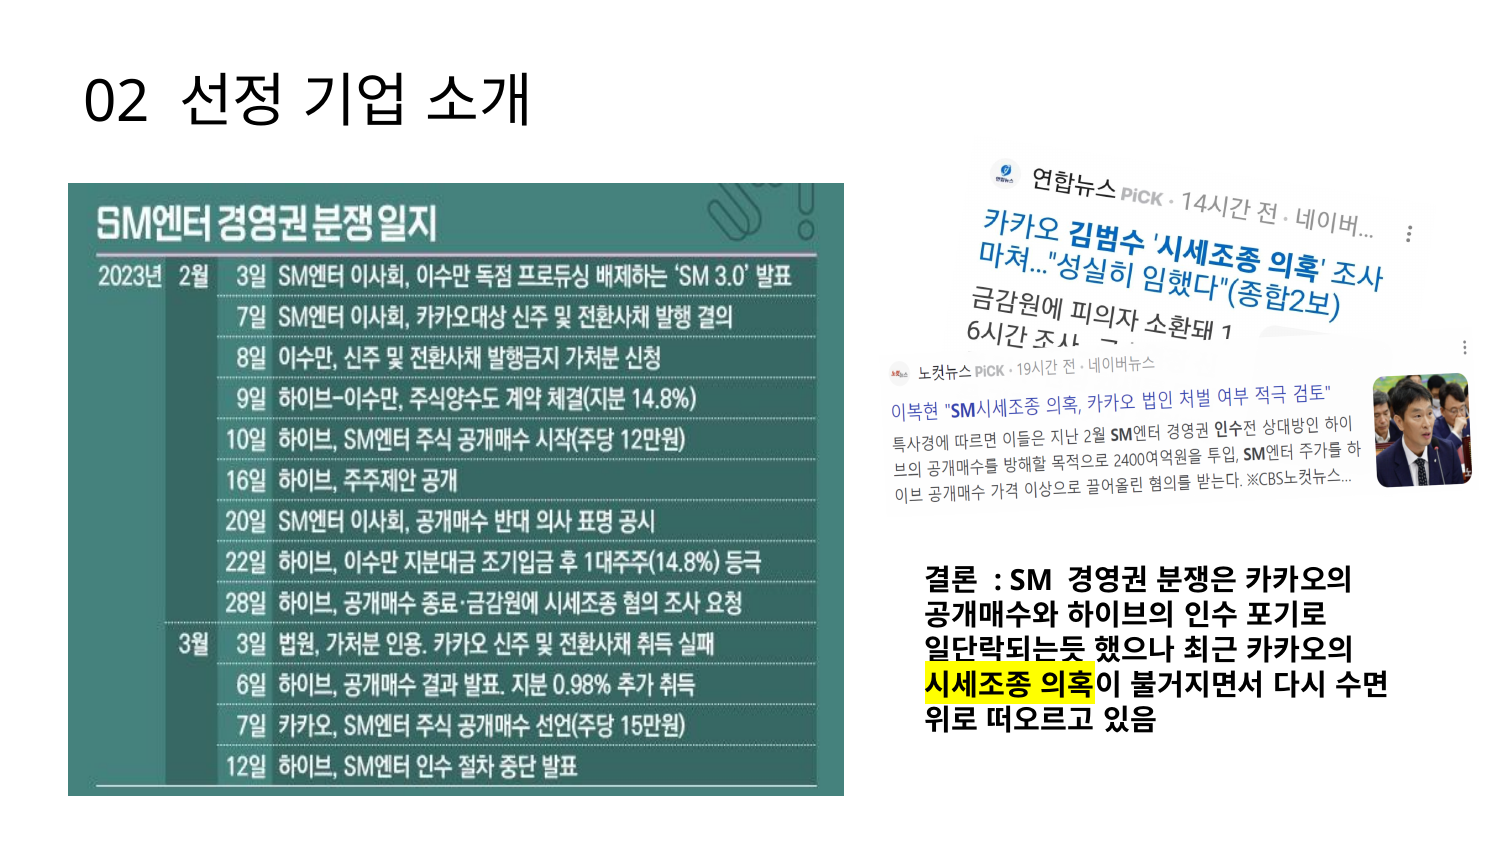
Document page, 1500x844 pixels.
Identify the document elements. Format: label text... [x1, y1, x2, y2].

picture [880, 136, 1478, 517]
text_box 결론 : SM 경영권 분쟁은 카카오의 공개매수와 하이브의 인수 포기로 일단락되는듯 했으나 최근 카카오의 시세조종 의혹이 불거지면서 다시 수면 위로 떠오르고 있음 [909, 546, 1449, 769]
picture [68, 183, 844, 796]
title 02 선정 기업 소개 [68, 47, 1467, 142]
